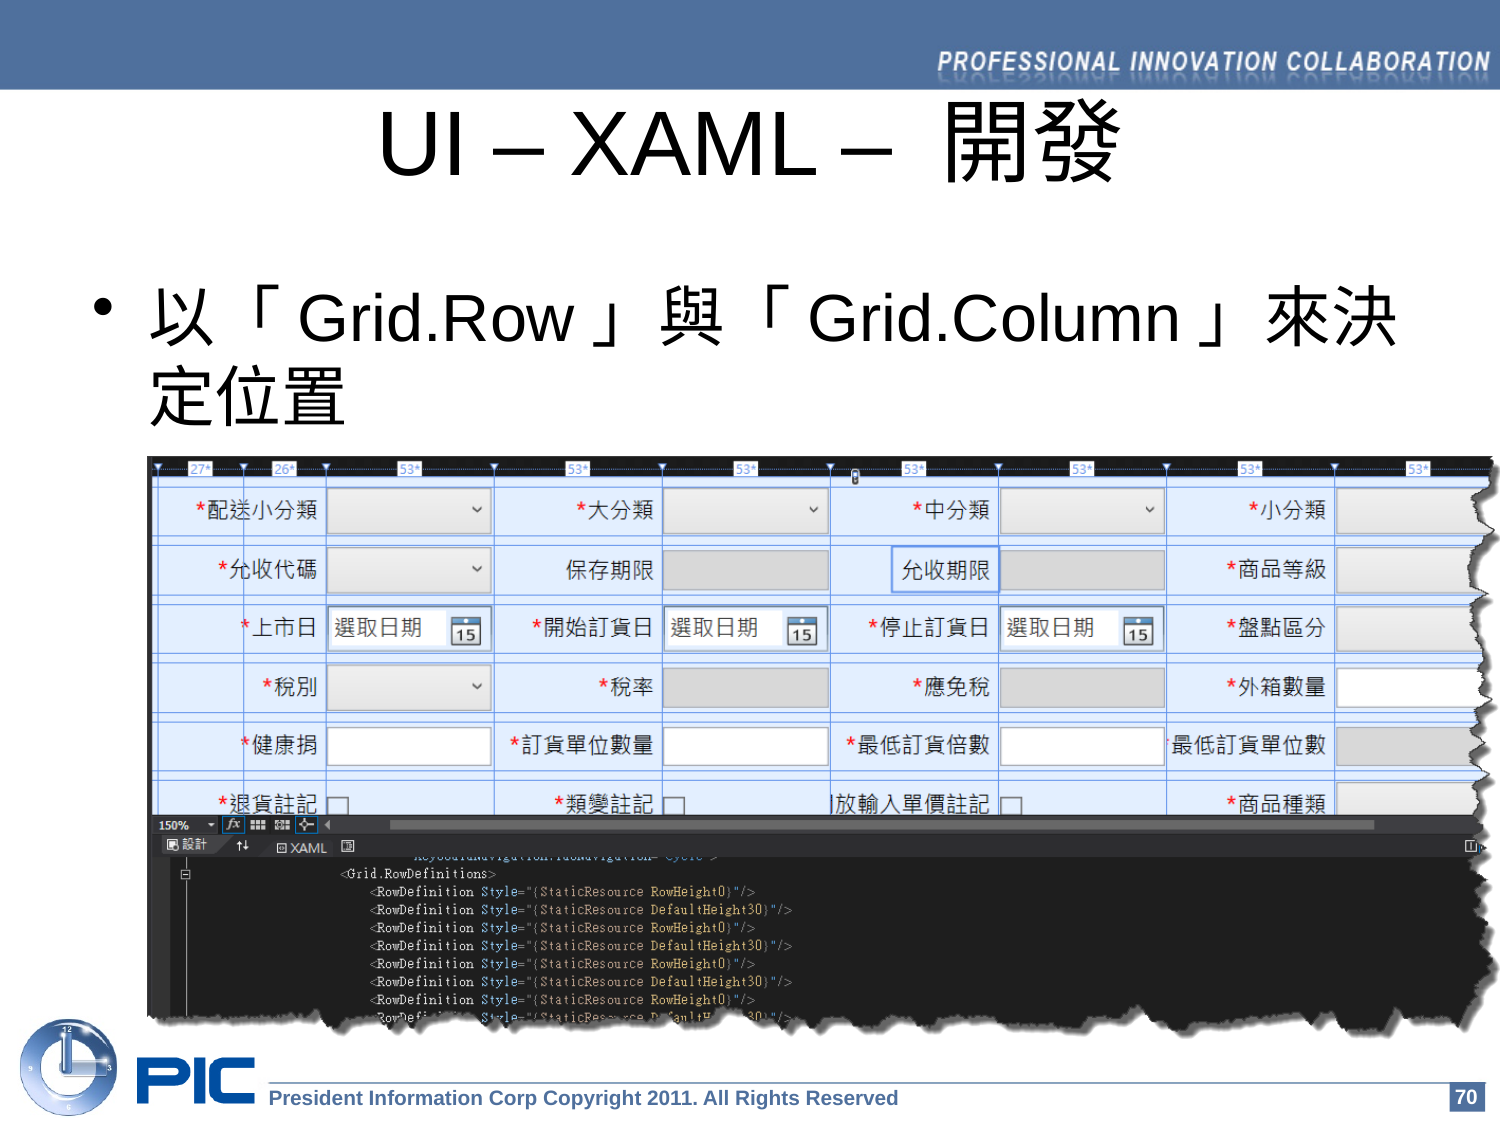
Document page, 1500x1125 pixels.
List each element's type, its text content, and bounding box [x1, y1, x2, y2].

list 以「Grid.Row」與「Grid.Column」來決定位置 [76, 266, 1428, 1010]
title UI – XAML – 開發 [74, 44, 1426, 233]
picture [0, 0, 1500, 1125]
